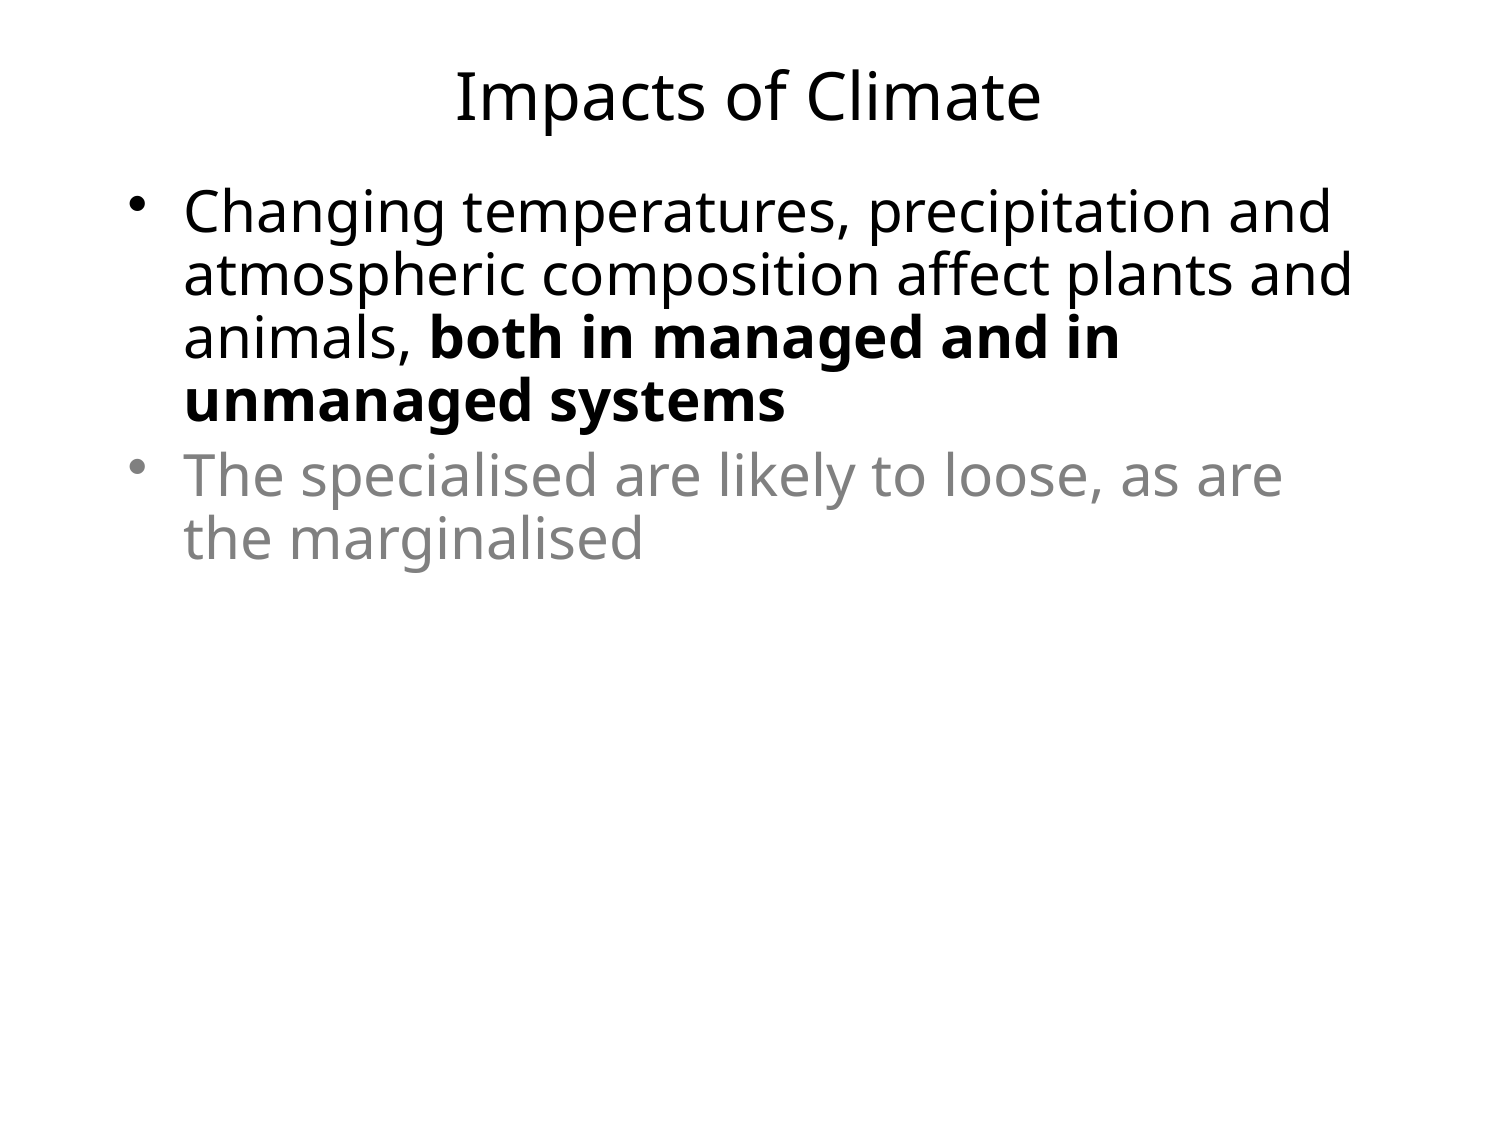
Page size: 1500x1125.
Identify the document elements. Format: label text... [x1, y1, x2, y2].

title Impacts of Climate [112, 0, 1388, 174]
list Changing temperatures, precipitation and atmospheric composition affect plants and animals, both in managed and in unmanaged systems The specialised are likely to loose, as are the marginalised [112, 174, 1388, 851]
